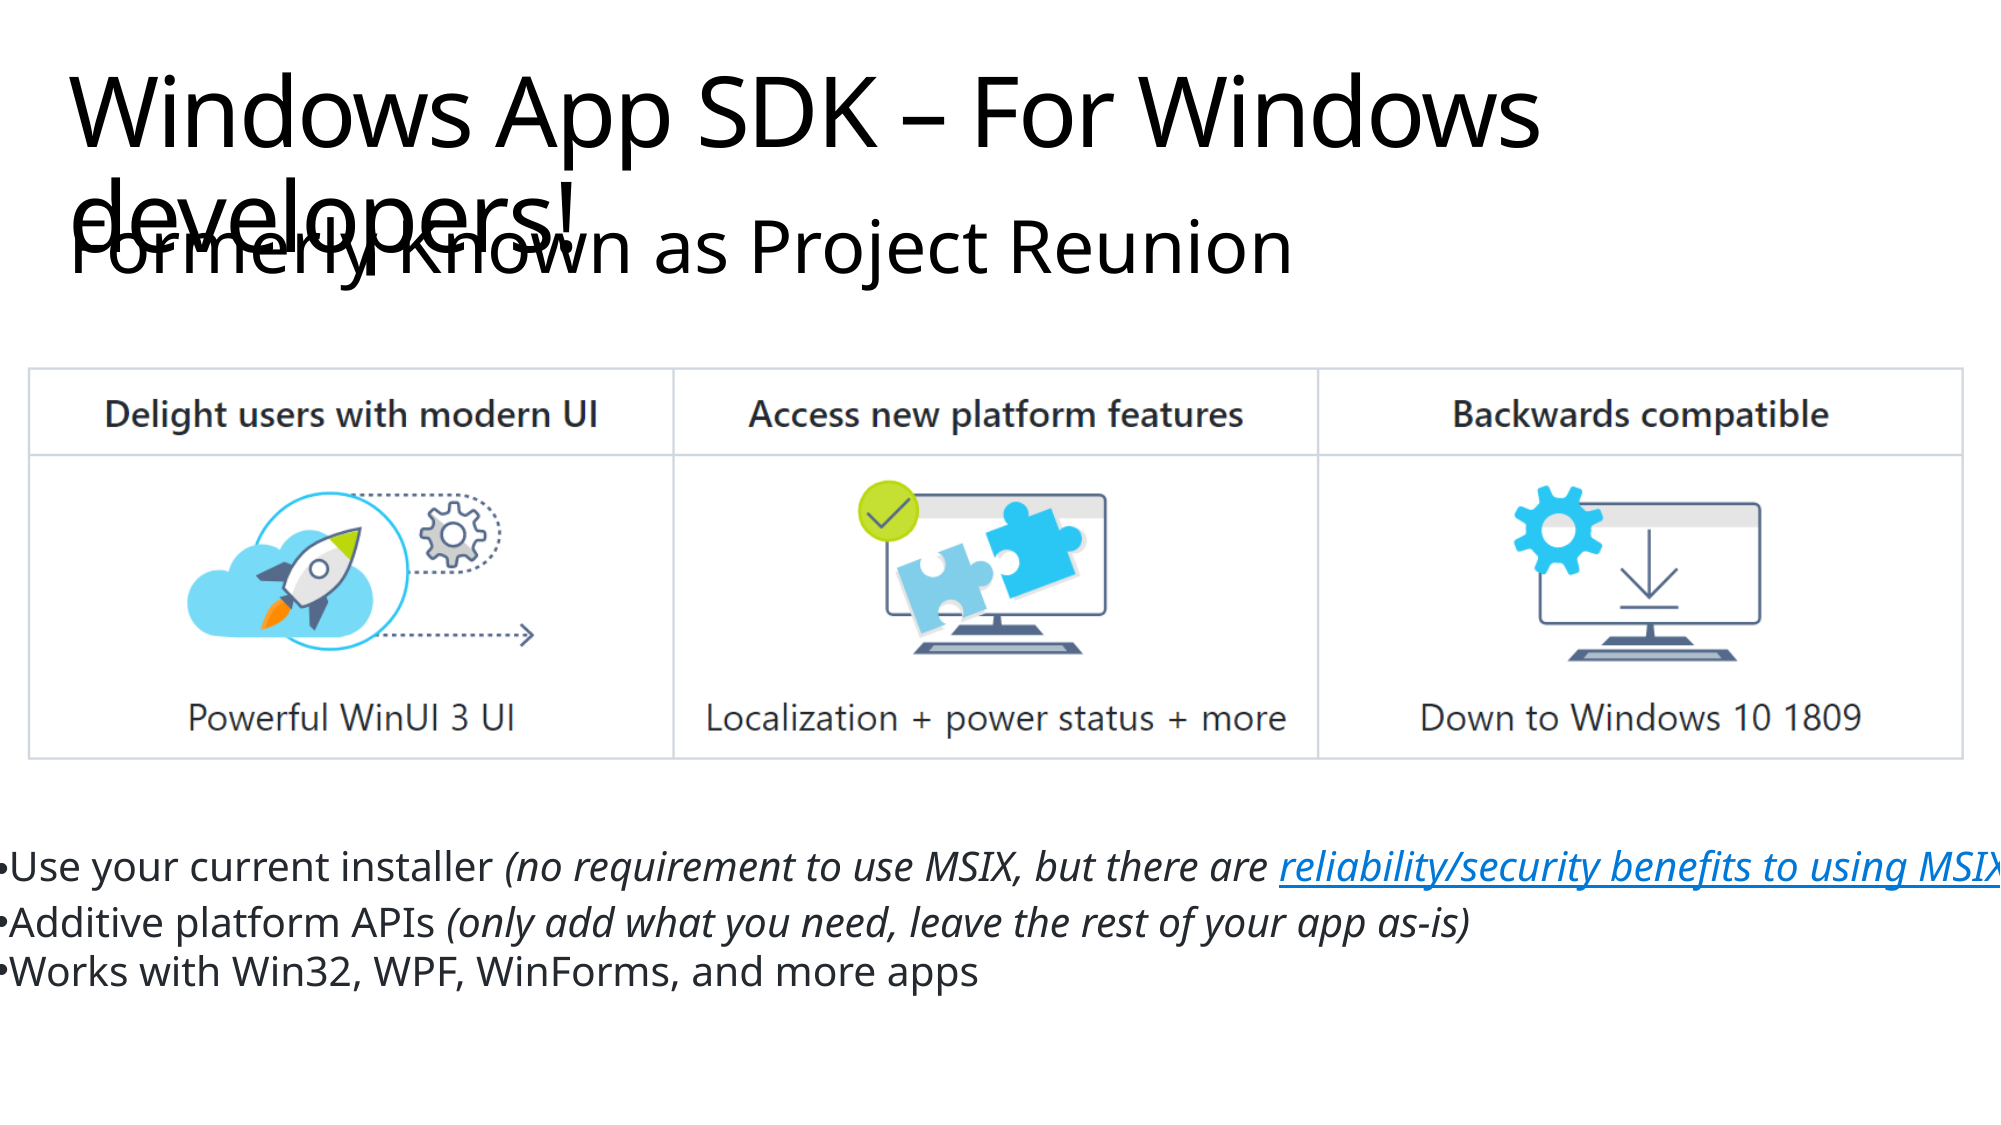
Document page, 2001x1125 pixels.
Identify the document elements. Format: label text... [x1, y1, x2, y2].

picture [0, 343, 2000, 782]
text_box Use your current installer (no requirement to use MSIX, but there are reliability/security benefits to using MSIX!) Additive platform APIs (only add what you need, leave the rest of your app as-is) Works with Win32, WPF, WinForms, and more apps [0, 817, 2000, 1071]
list Formerly Known as Project Reunion [44, 196, 1956, 305]
title Windows App SDK – For Windows developers! [44, 47, 1957, 196]
